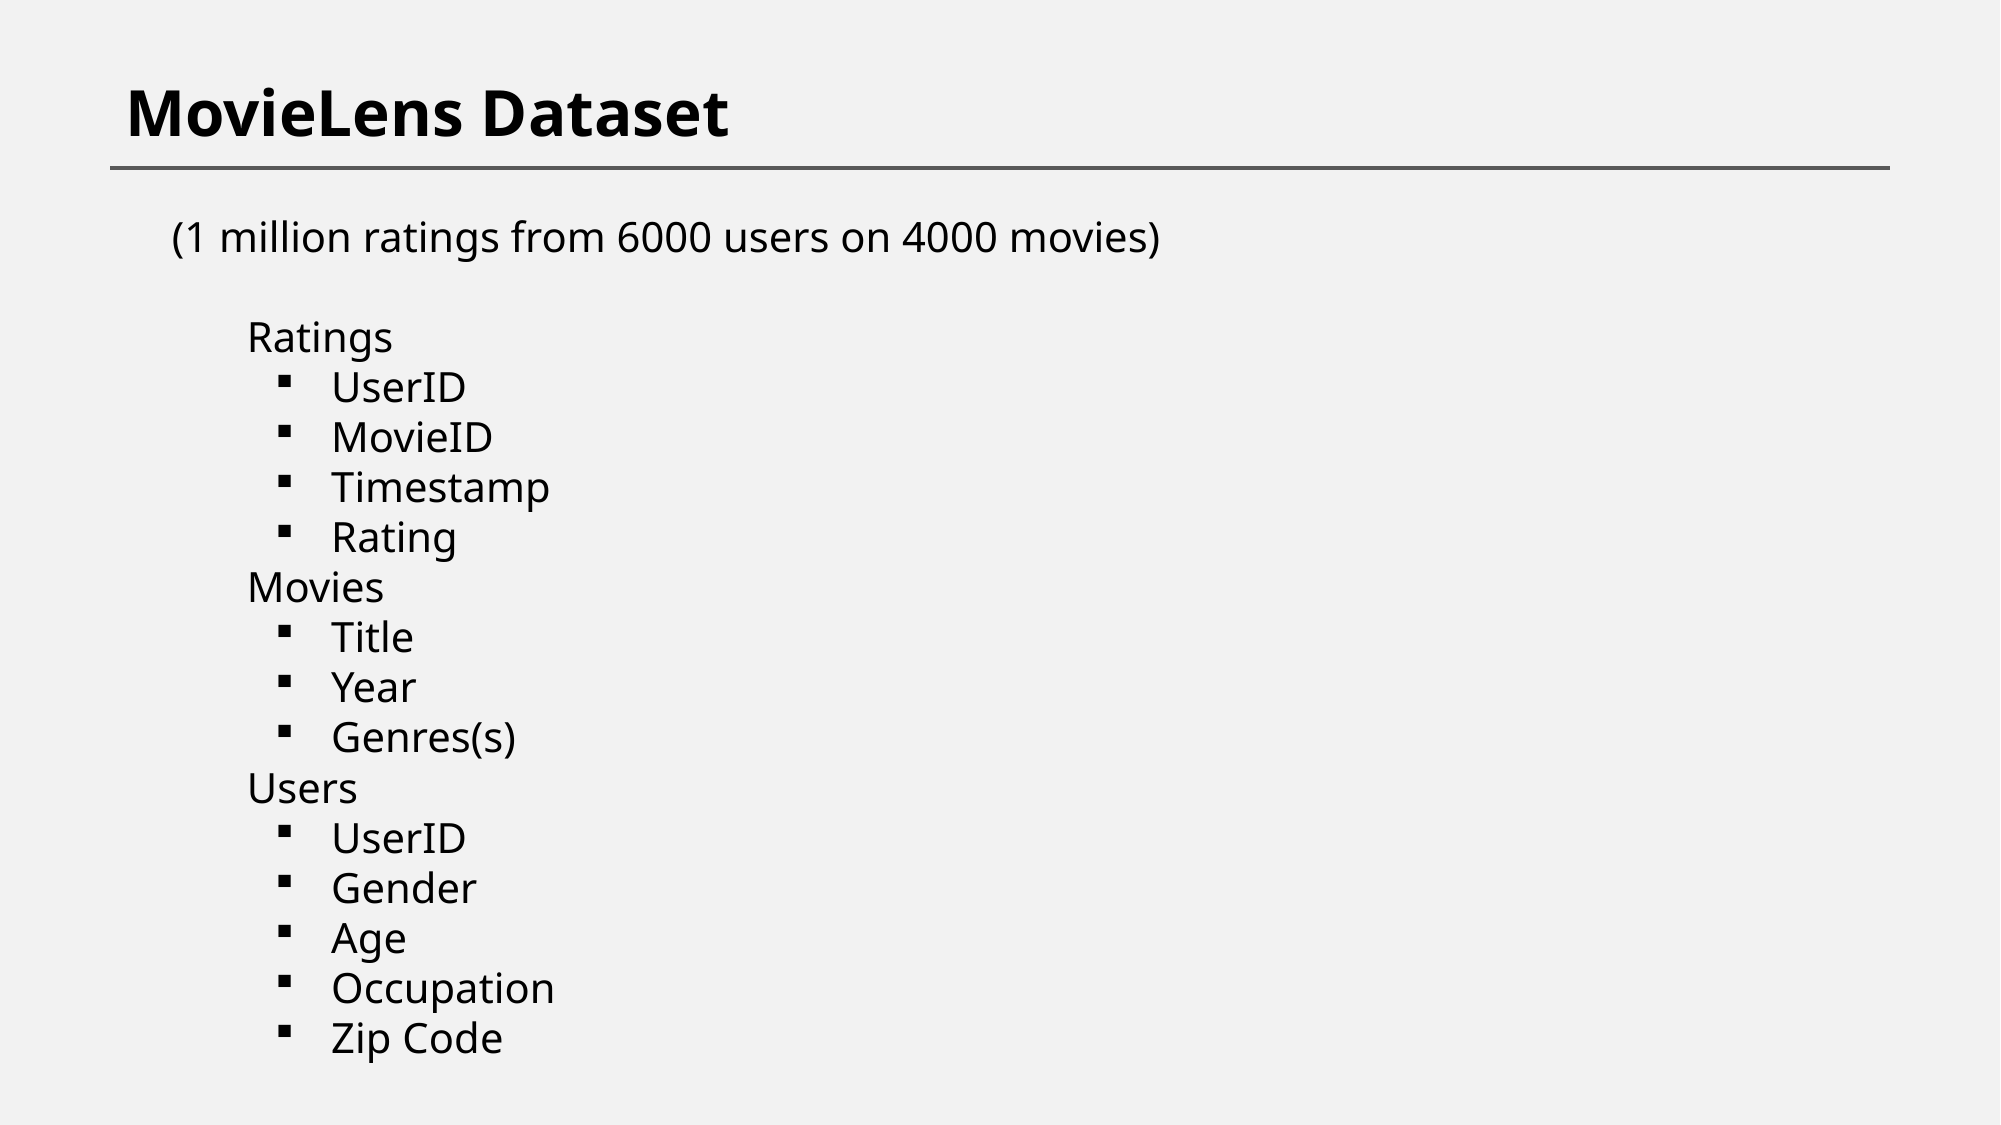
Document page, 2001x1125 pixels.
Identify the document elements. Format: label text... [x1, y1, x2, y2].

text_box MovieLens Dataset [110, 73, 947, 158]
text_box (1 million ratings from 6000 users on 4000 movies) Ratings UserID MovieID Timestamp Rating Movies Title Year Genres(s) Users UserID Gender Age Occupation Zip Code [110, 203, 1804, 1069]
